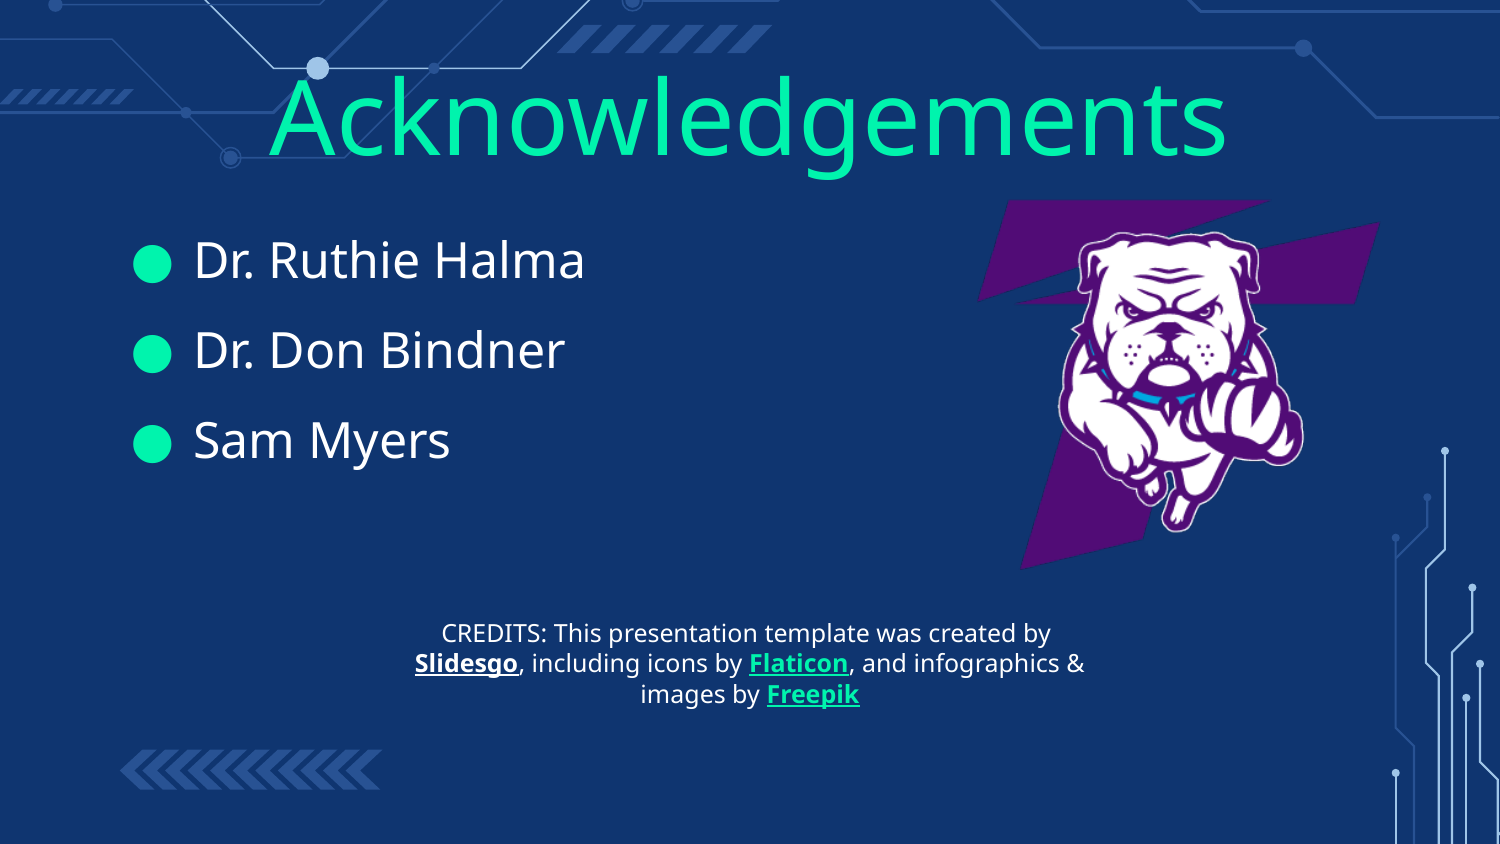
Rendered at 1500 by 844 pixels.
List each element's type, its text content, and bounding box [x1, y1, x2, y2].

list Dr. Ruthie Halma Dr. Don Bindner Sam Myers [118, 198, 1382, 750]
title Acknowledgements [118, 51, 1382, 198]
picture [976, 197, 1383, 571]
